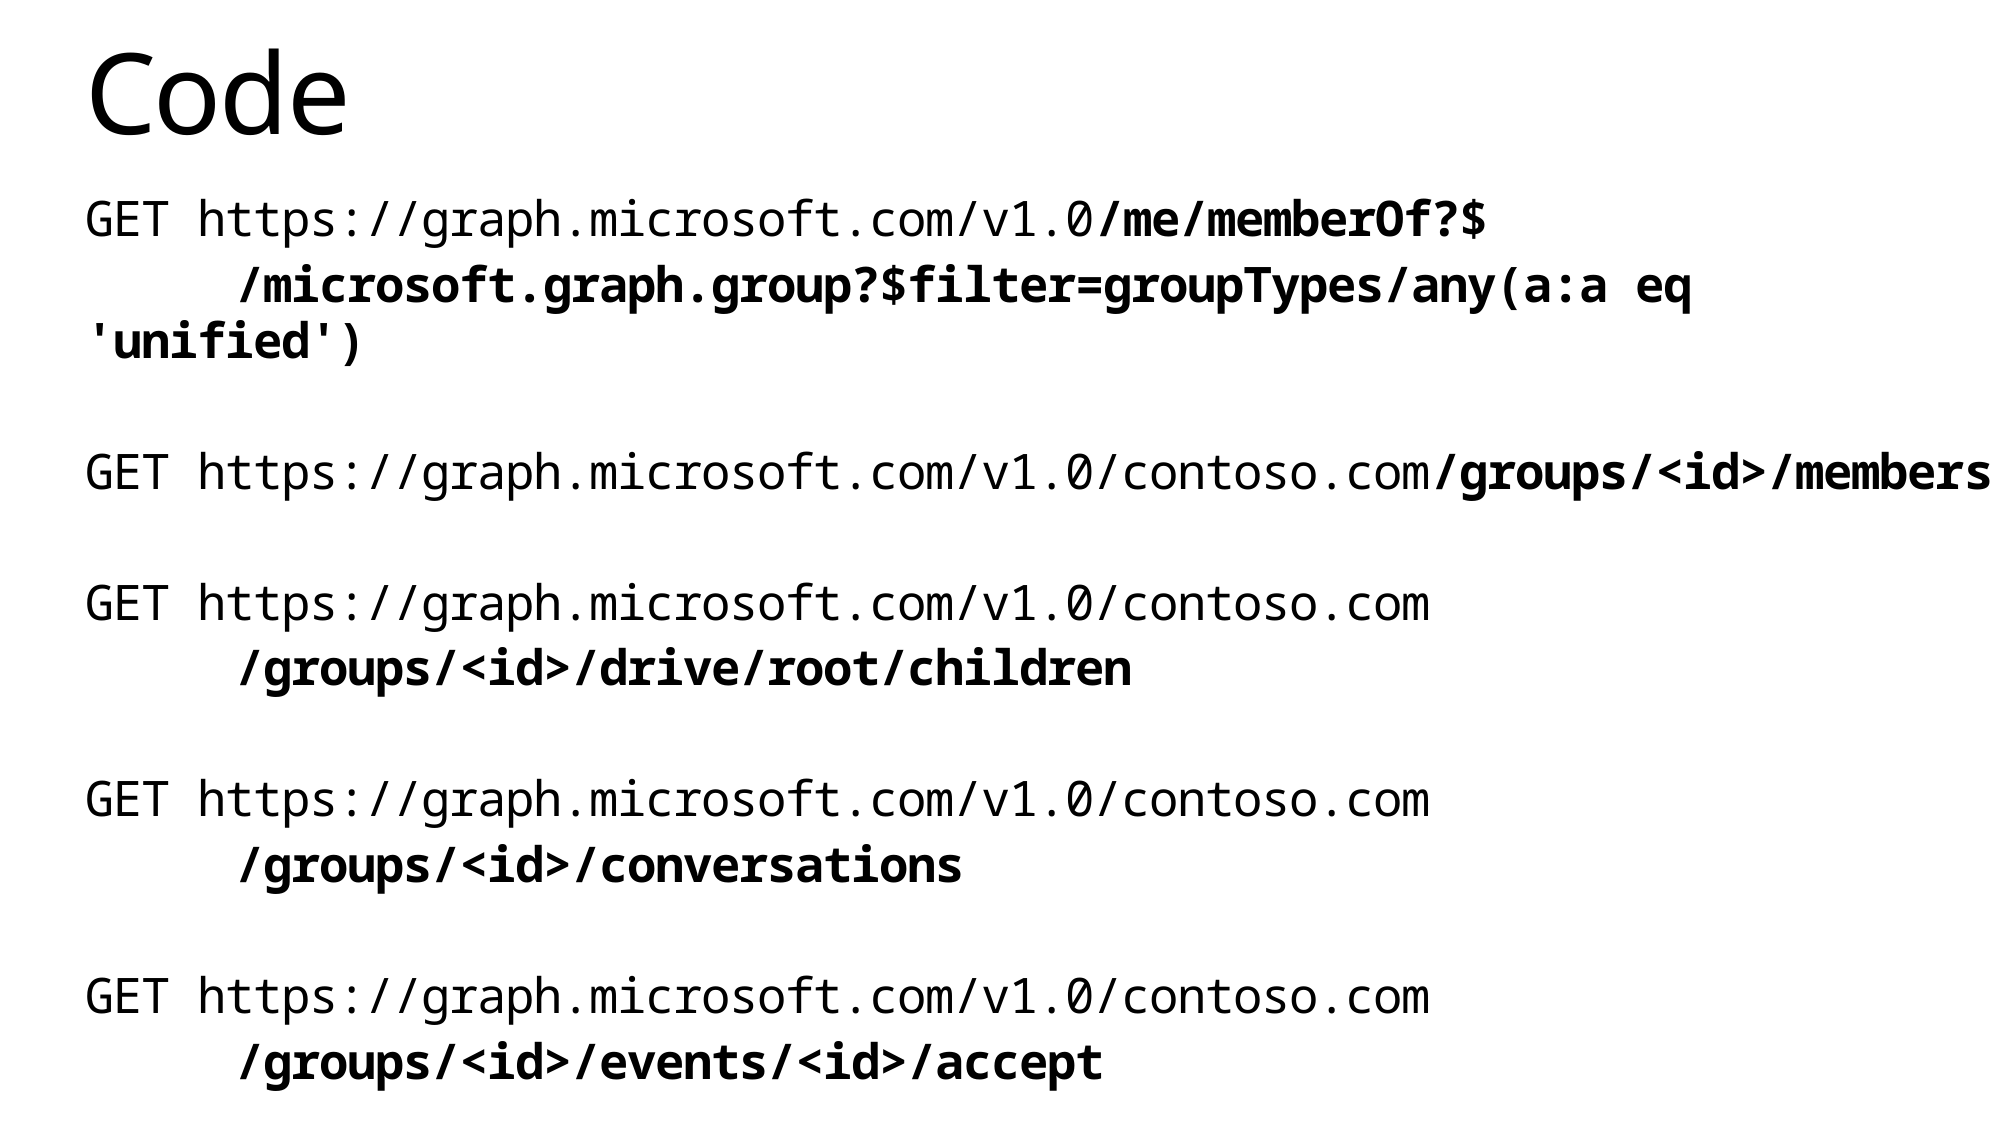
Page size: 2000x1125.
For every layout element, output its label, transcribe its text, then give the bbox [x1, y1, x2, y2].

title Code [85, 37, 1914, 161]
list GET https://graph.microsoft.com/v1.0/me/memberOf?$ /microsoft.graph.group?$filter=groupTypes/any(a:a eq 'unified') GET https://graph.microsoft.com/v1.0/contoso.com/groups/<id>/members GET https://graph.microsoft.com/v1.0/contoso.com /groups/<id>/drive/root/children GET https://graph.microsoft.com/v1.0/contoso.com /groups/<id>/conversations GET https://graph.microsoft.com/v1.0/contoso.com /groups/<id>/events/<id>/accept [85, 192, 1997, 1125]
